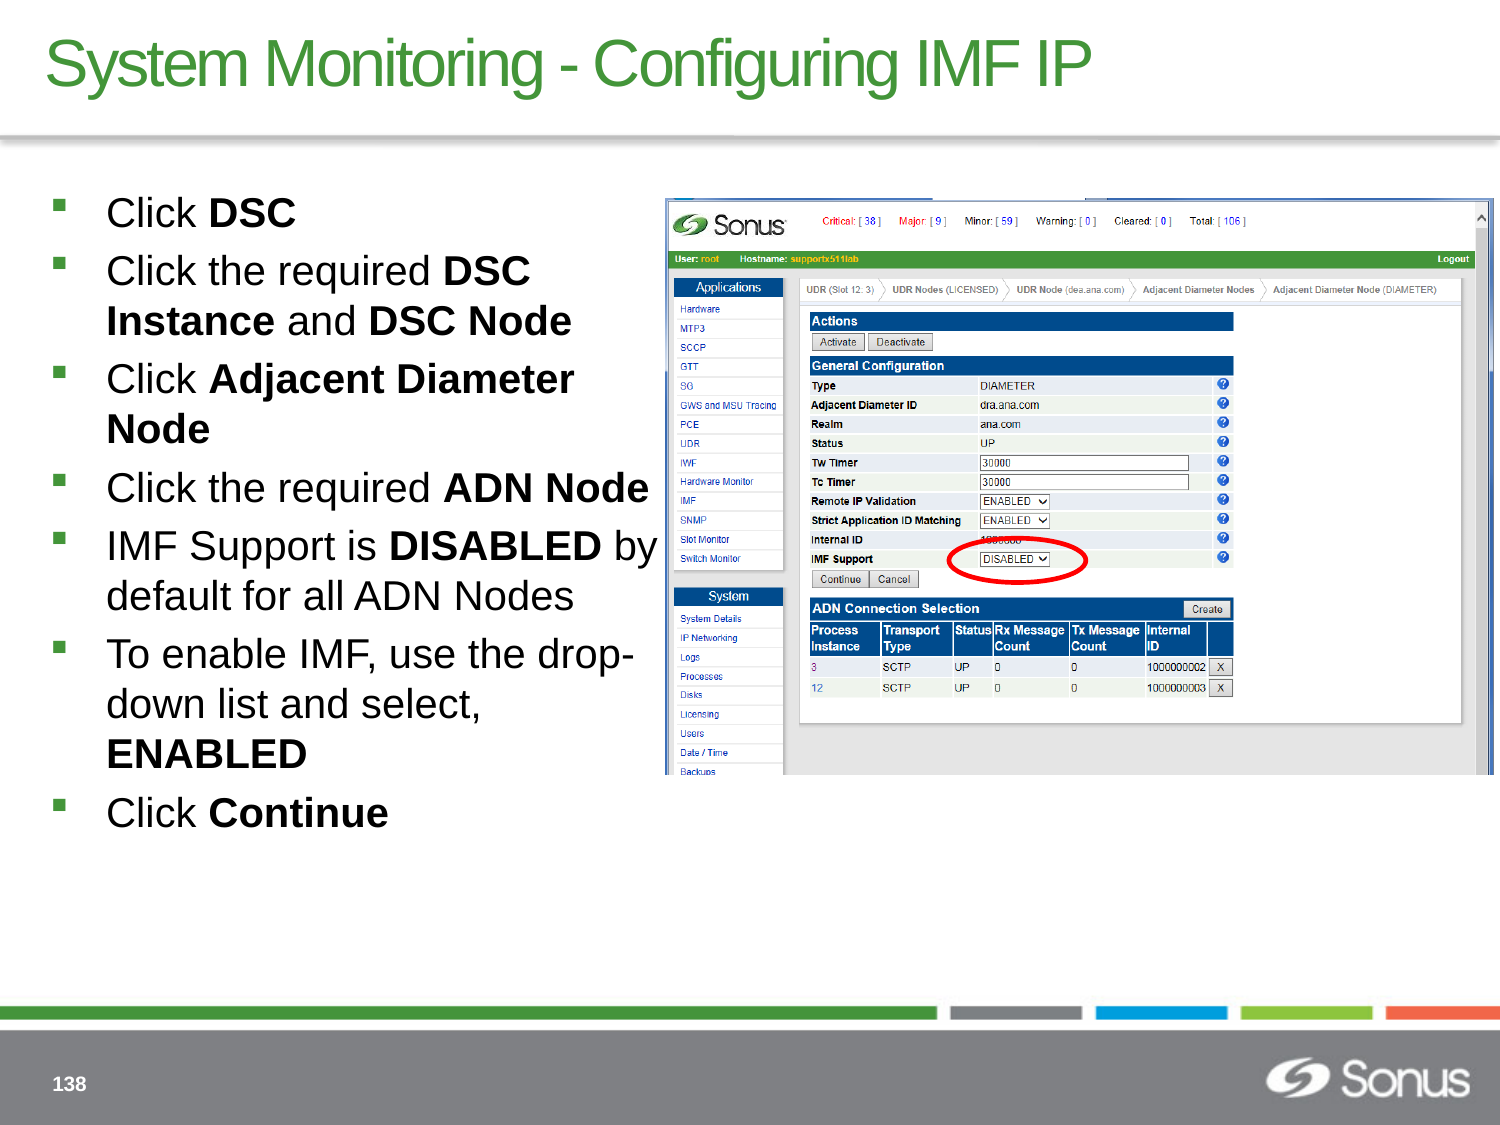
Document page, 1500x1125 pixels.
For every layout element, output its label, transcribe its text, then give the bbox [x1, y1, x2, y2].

picture [0, 140, 1500, 1125]
picture [0, 0, 1500, 135]
text_box Click DSC Click the required DSC Instance and DSC Node Click Adjacent Diameter Node Click the required ADN Node IMF Support is DISABLED by default for all ADN Nodes To enable IMF, use the drop-down list and select, ENABLED Click Continue [35, 178, 683, 1002]
title System Monitoring - Configuring IMF IP [29, 24, 1471, 105]
